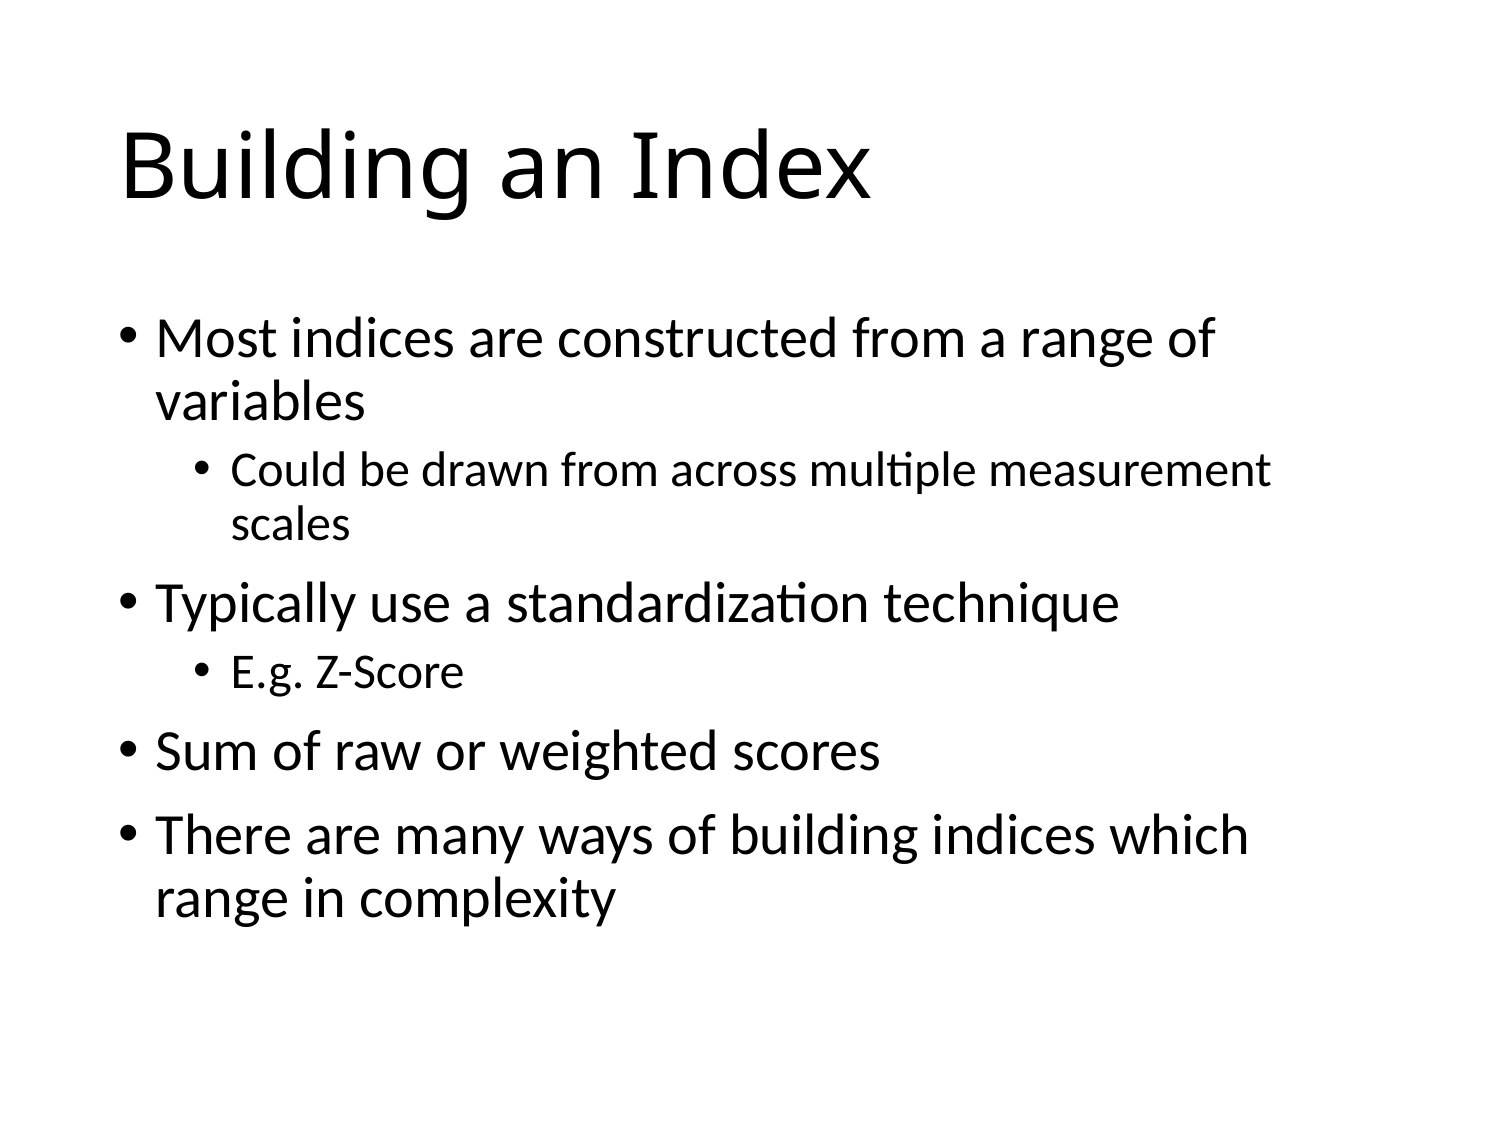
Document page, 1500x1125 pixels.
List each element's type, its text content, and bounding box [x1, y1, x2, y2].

list Most indices are constructed from a range of variables Could be drawn from across multiple measurement scales Typically use a standardization technique E.g. Z-Score Sum of raw or weighted scores There are many ways of building indices which range in complexity [103, 299, 1397, 1014]
title Building an Index [103, 59, 1397, 278]
